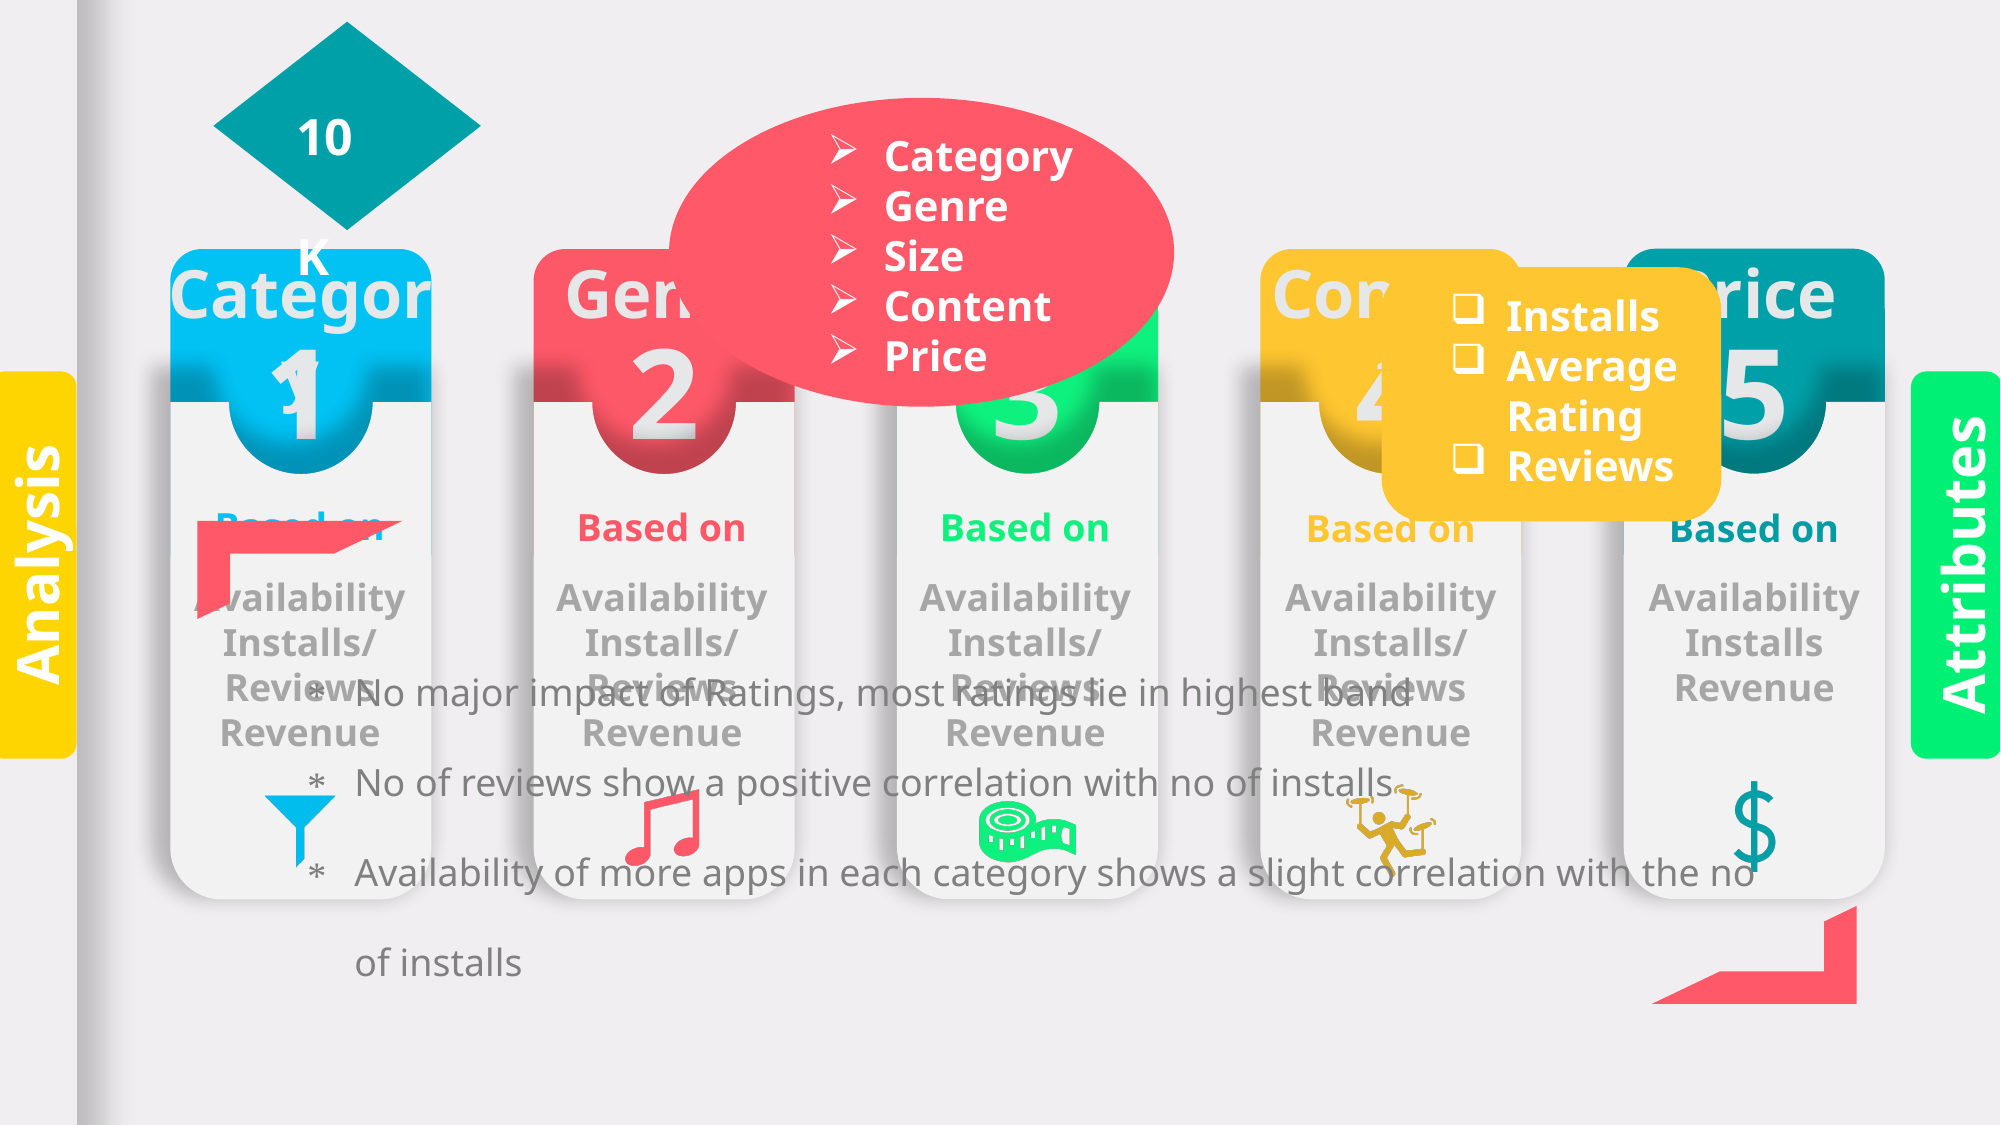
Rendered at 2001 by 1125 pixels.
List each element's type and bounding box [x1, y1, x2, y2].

text_box [85, 0, 2000, 1125]
text_box [1606, 244, 1903, 555]
text_box [213, 21, 481, 231]
text_box [879, 244, 1176, 555]
text_box [1381, 267, 1767, 522]
text_box [531, 496, 793, 764]
picture [977, 781, 1078, 882]
picture [612, 777, 712, 878]
picture [250, 781, 350, 882]
text_box [152, 244, 449, 556]
picture [1341, 781, 1441, 882]
text_box [1623, 497, 1885, 718]
text_box [669, 97, 1175, 407]
text_box [1260, 497, 1522, 764]
picture [1704, 776, 1804, 877]
text_box [1242, 244, 1539, 556]
text_box [894, 496, 1156, 764]
text_box [169, 495, 431, 764]
text_box [516, 244, 813, 556]
text_box [0, 0, 85, 1125]
